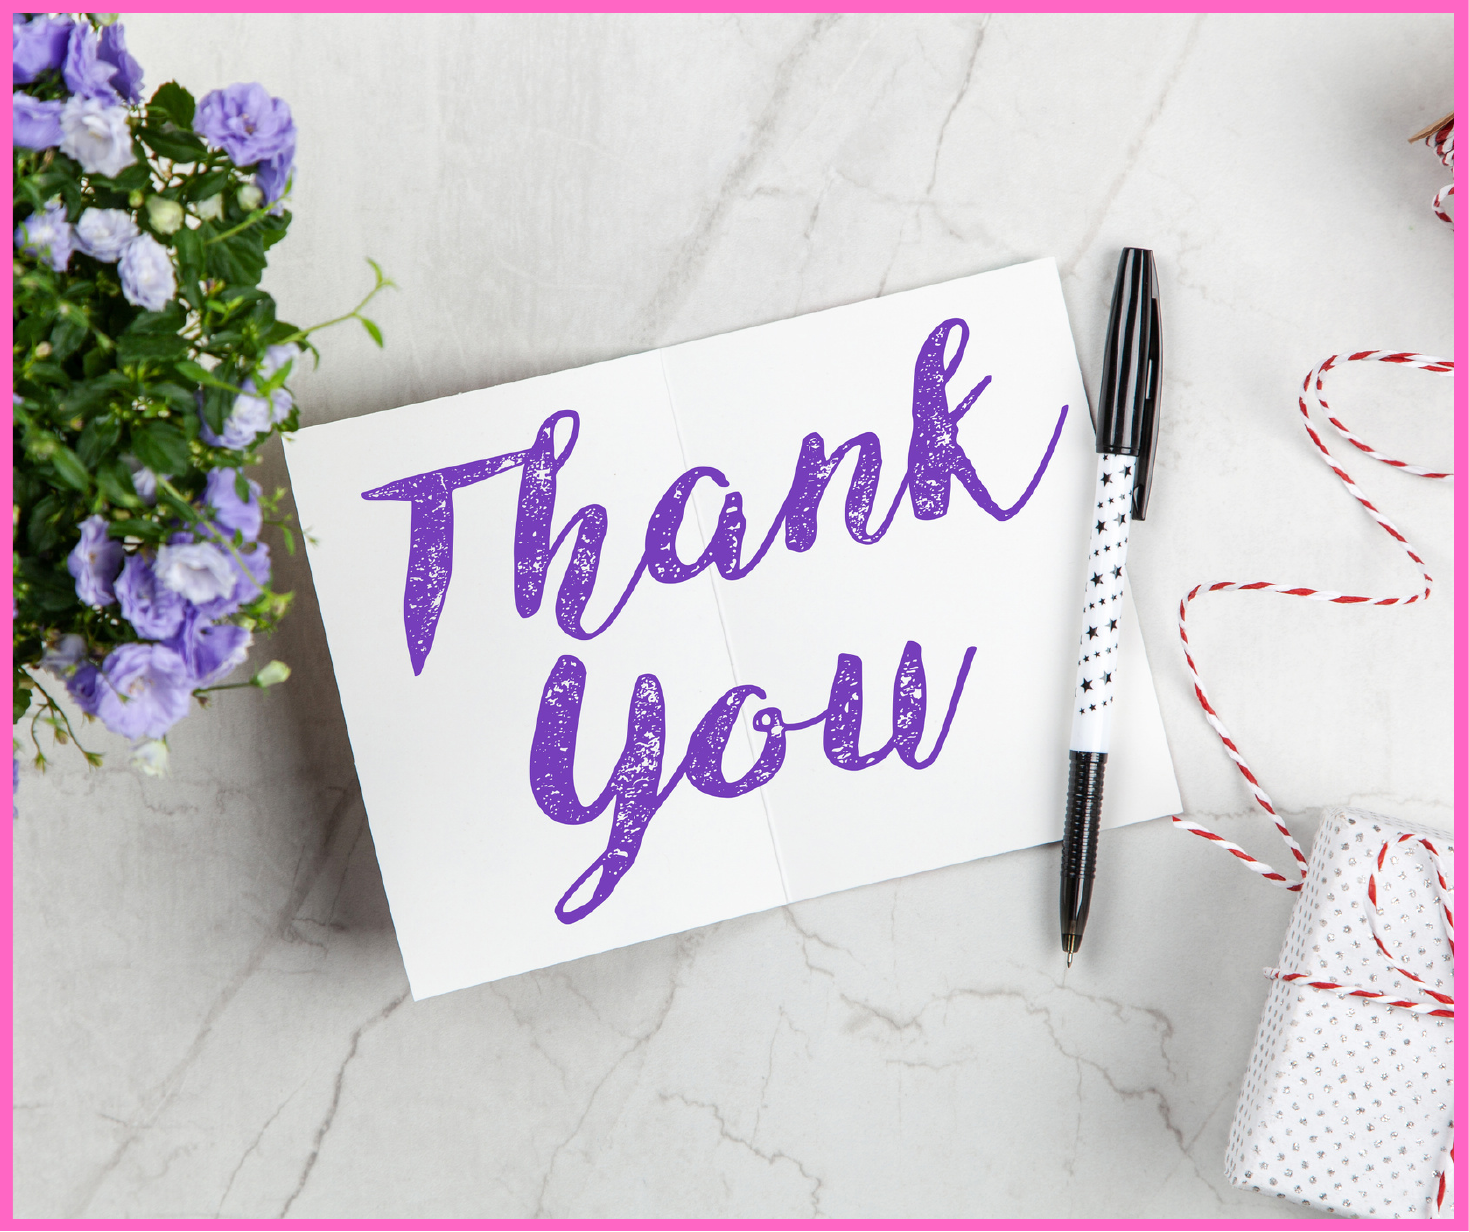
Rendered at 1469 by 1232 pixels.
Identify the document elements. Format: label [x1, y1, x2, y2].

text_box [12, 13, 1454, 1219]
